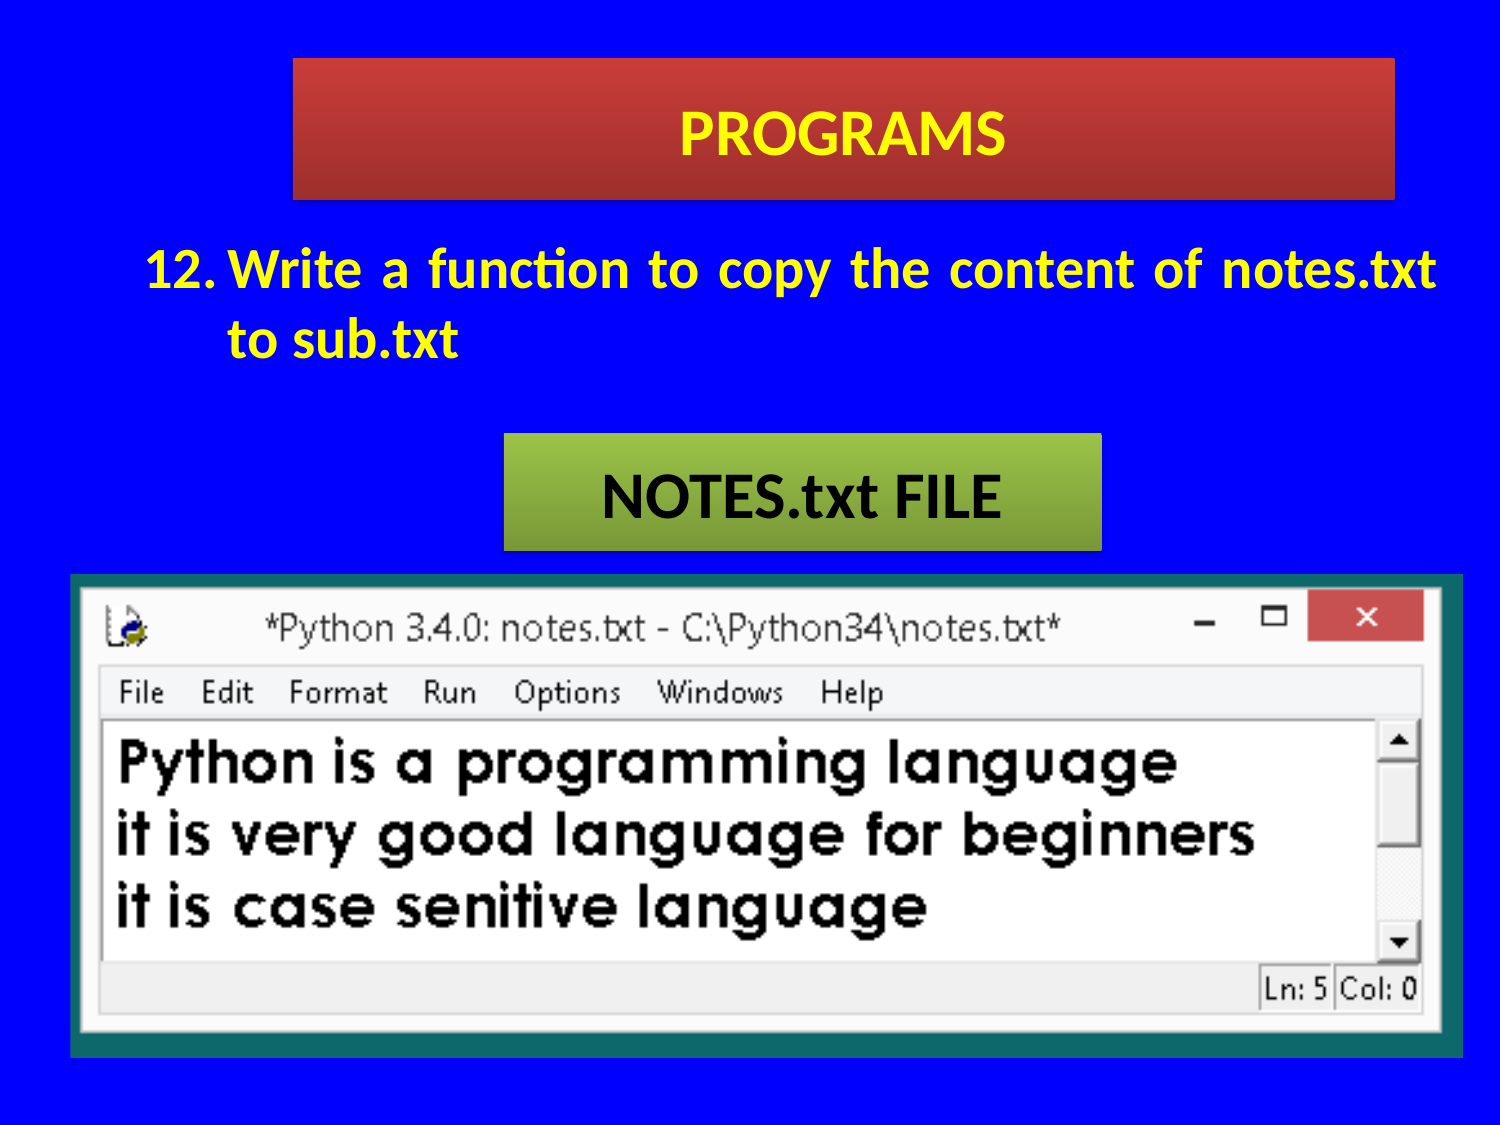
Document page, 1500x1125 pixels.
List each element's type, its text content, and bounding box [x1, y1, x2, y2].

text_box PROGRAMS [292, 58, 1395, 200]
picture [70, 573, 1464, 1058]
text_box 12. Write a function to copy the content of notes.txt to sub.txt [128, 222, 1454, 378]
text_box NOTES.txt FILE [503, 433, 1102, 551]
